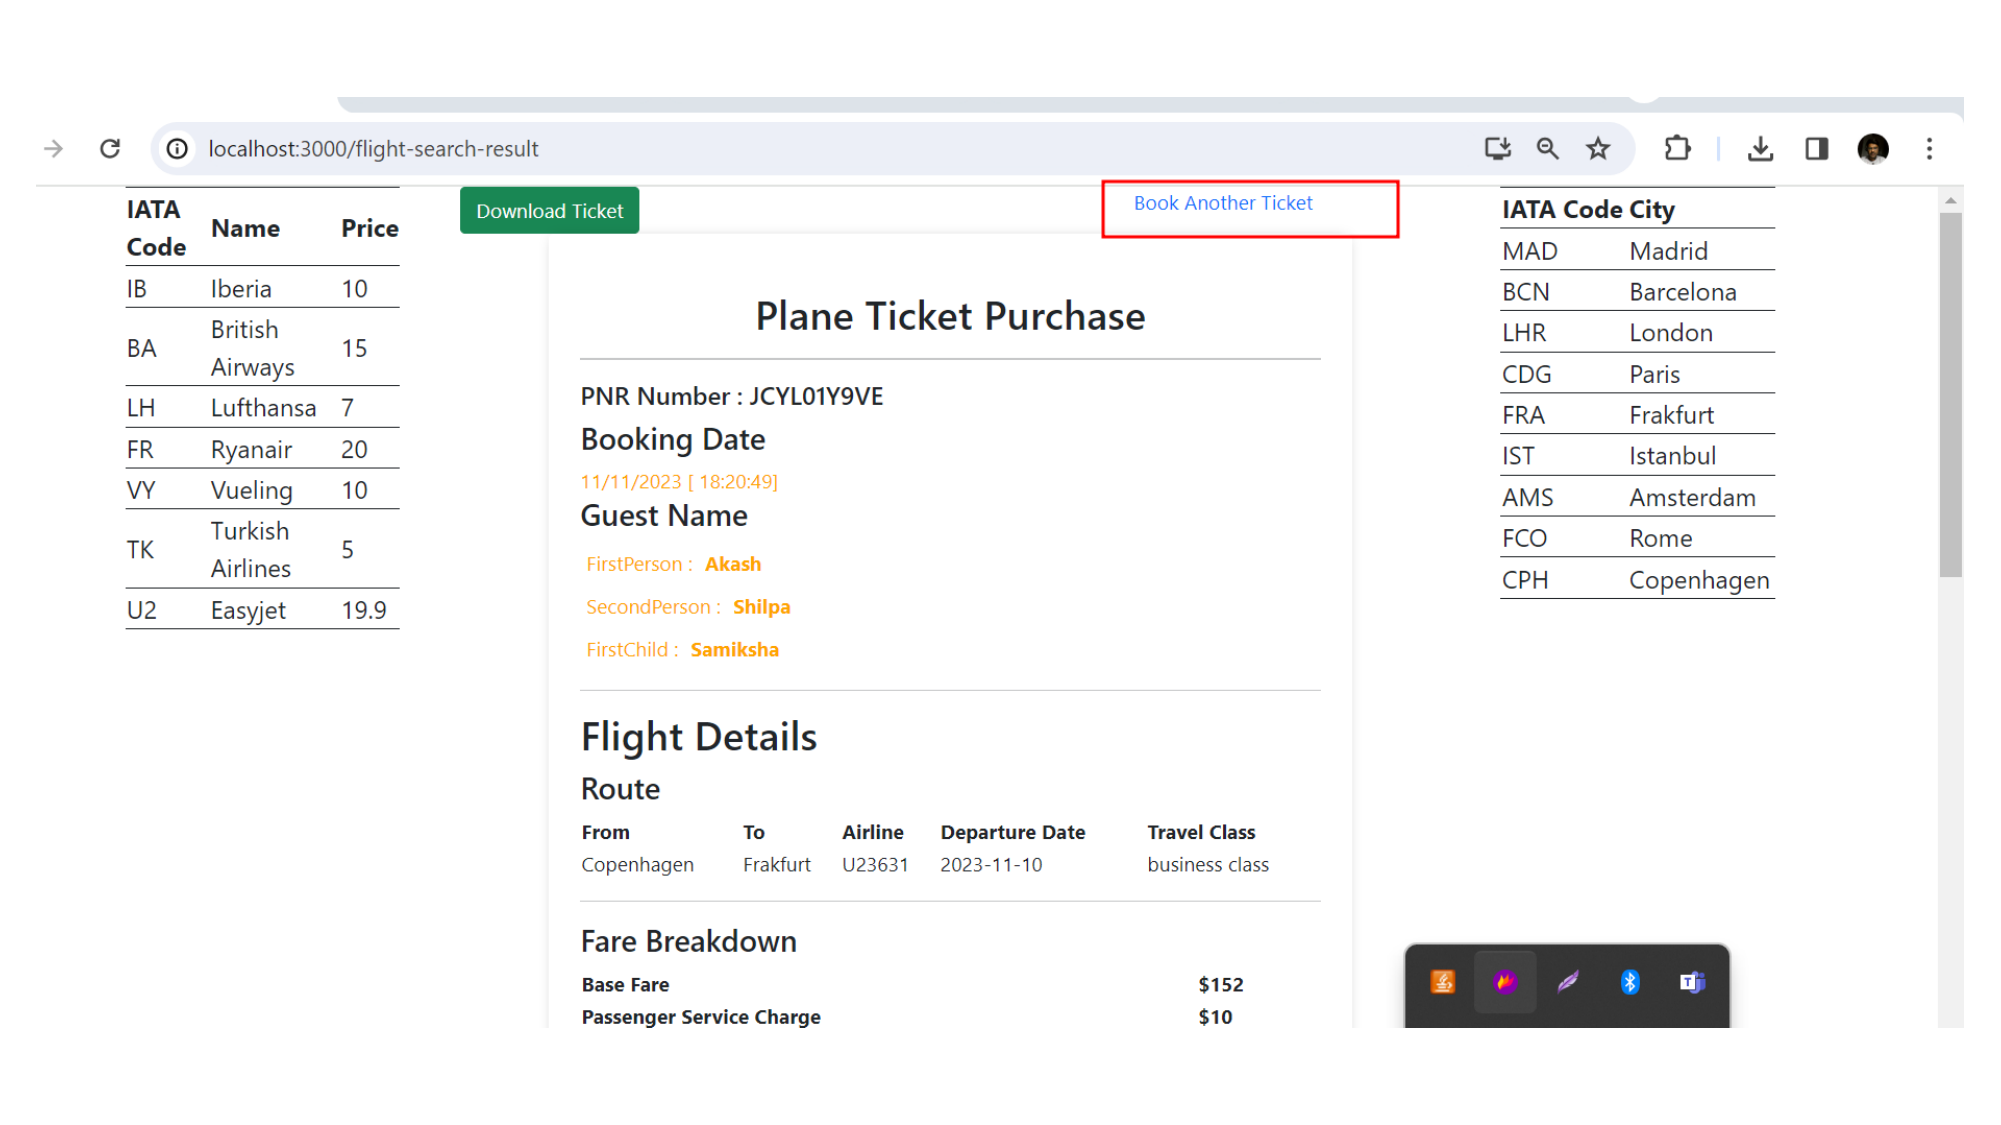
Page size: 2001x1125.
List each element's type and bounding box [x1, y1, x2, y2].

picture [36, 97, 1964, 1028]
